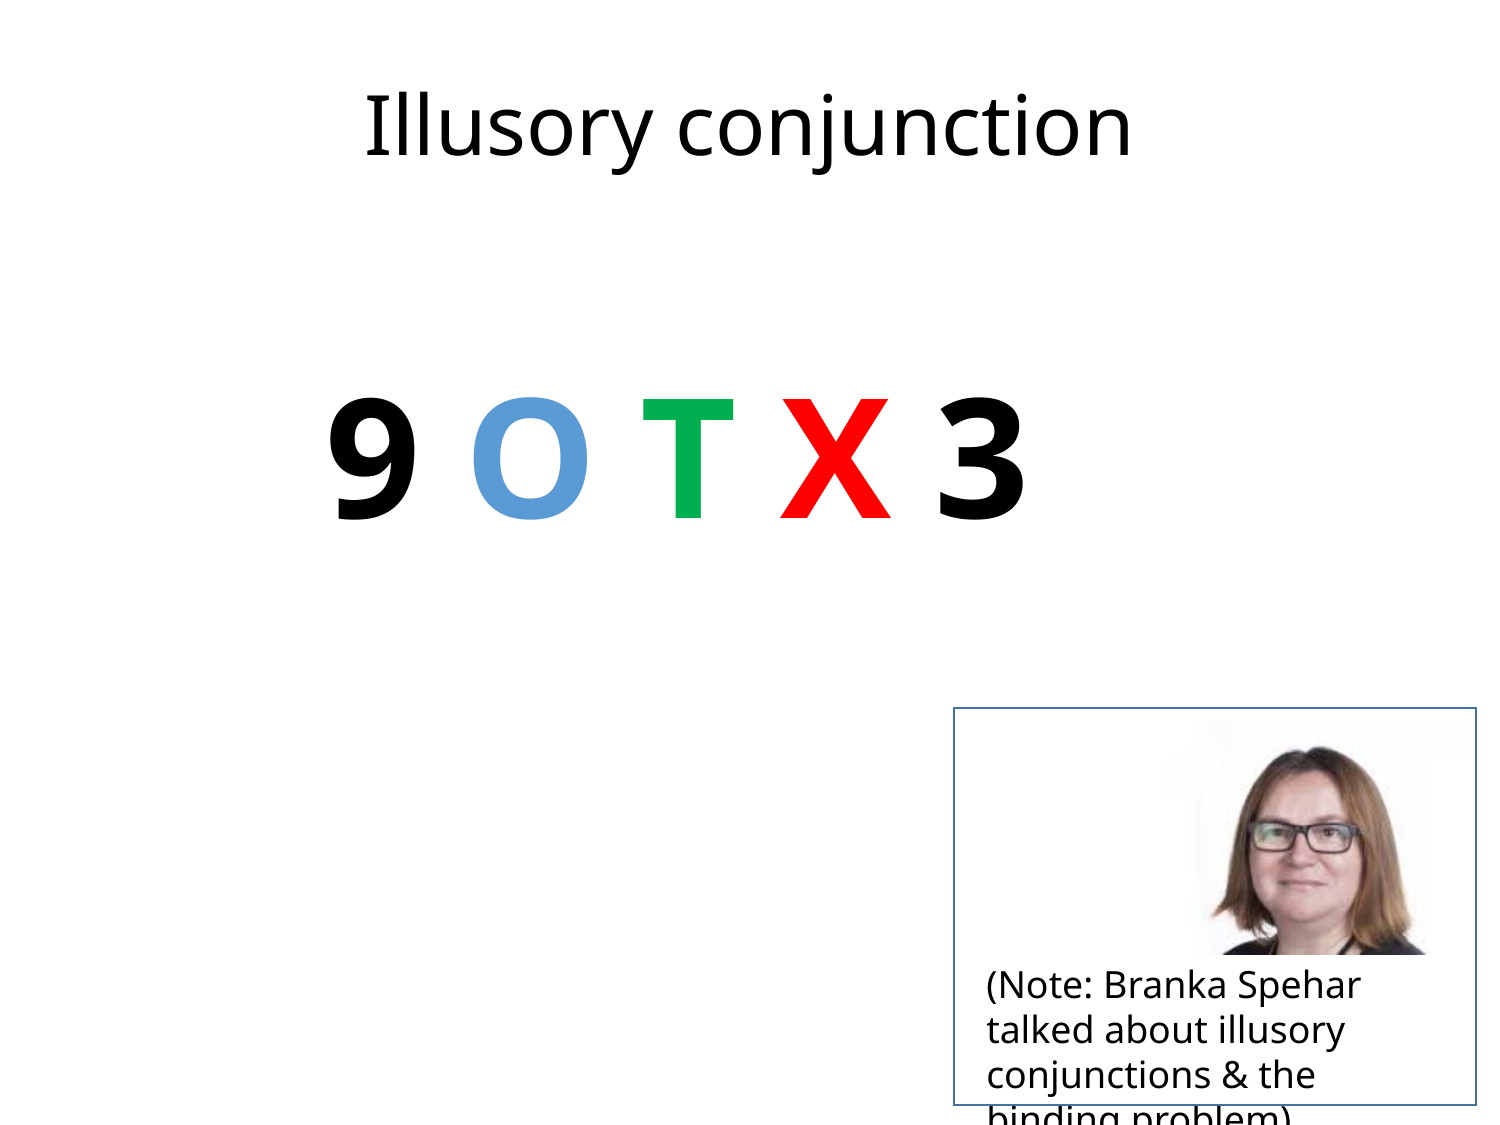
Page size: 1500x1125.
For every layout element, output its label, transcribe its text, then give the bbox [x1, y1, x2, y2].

text_box (Note: Branka Spehar talked about illusory conjunctions & the binding problem) [971, 1106, 1476, 1125]
text_box 9 O T X 3 [310, 344, 1099, 560]
picture [1164, 721, 1472, 955]
text_box [953, 707, 1477, 1106]
title Illusory conjunction [103, 59, 1397, 198]
